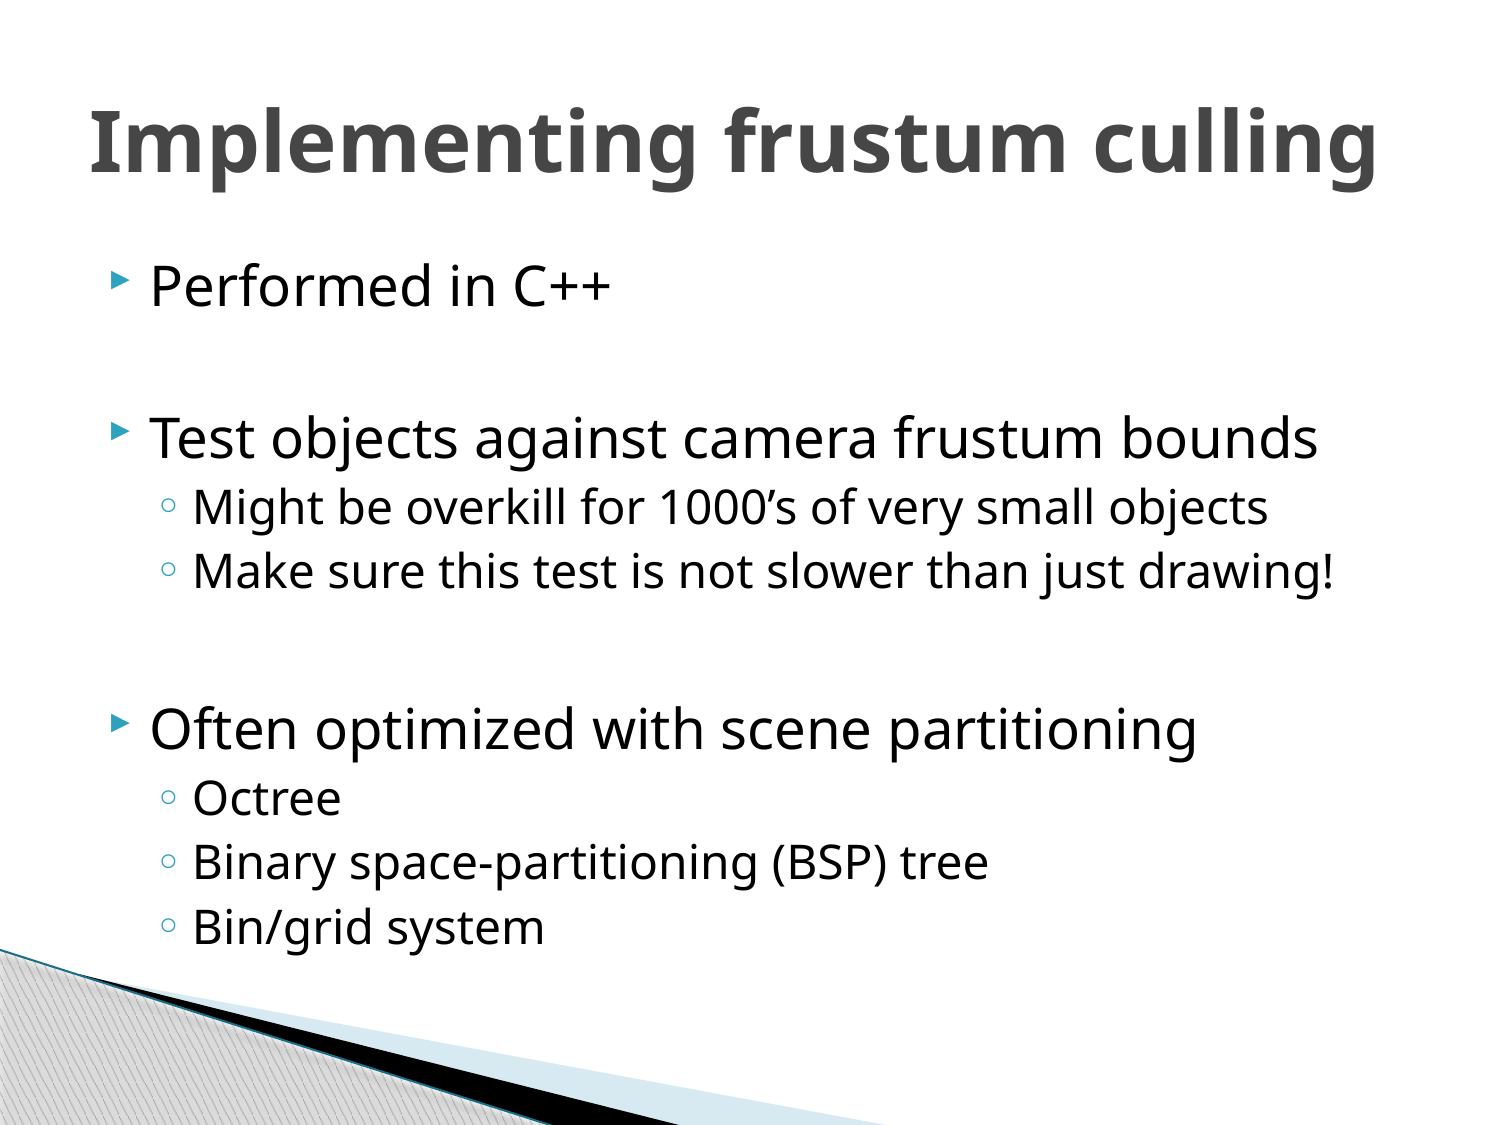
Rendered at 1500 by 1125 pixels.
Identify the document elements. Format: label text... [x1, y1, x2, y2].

list Performed in C++ Test objects against camera frustum bounds Might be overkill for 1000’s of very small objects Make sure this test is not slower than just drawing! Often optimized with scene partitioning Octree Binary space-partitioning (BSP) tree Bin/grid system [75, 242, 1425, 986]
title Implementing frustum culling [75, 45, 1425, 233]
